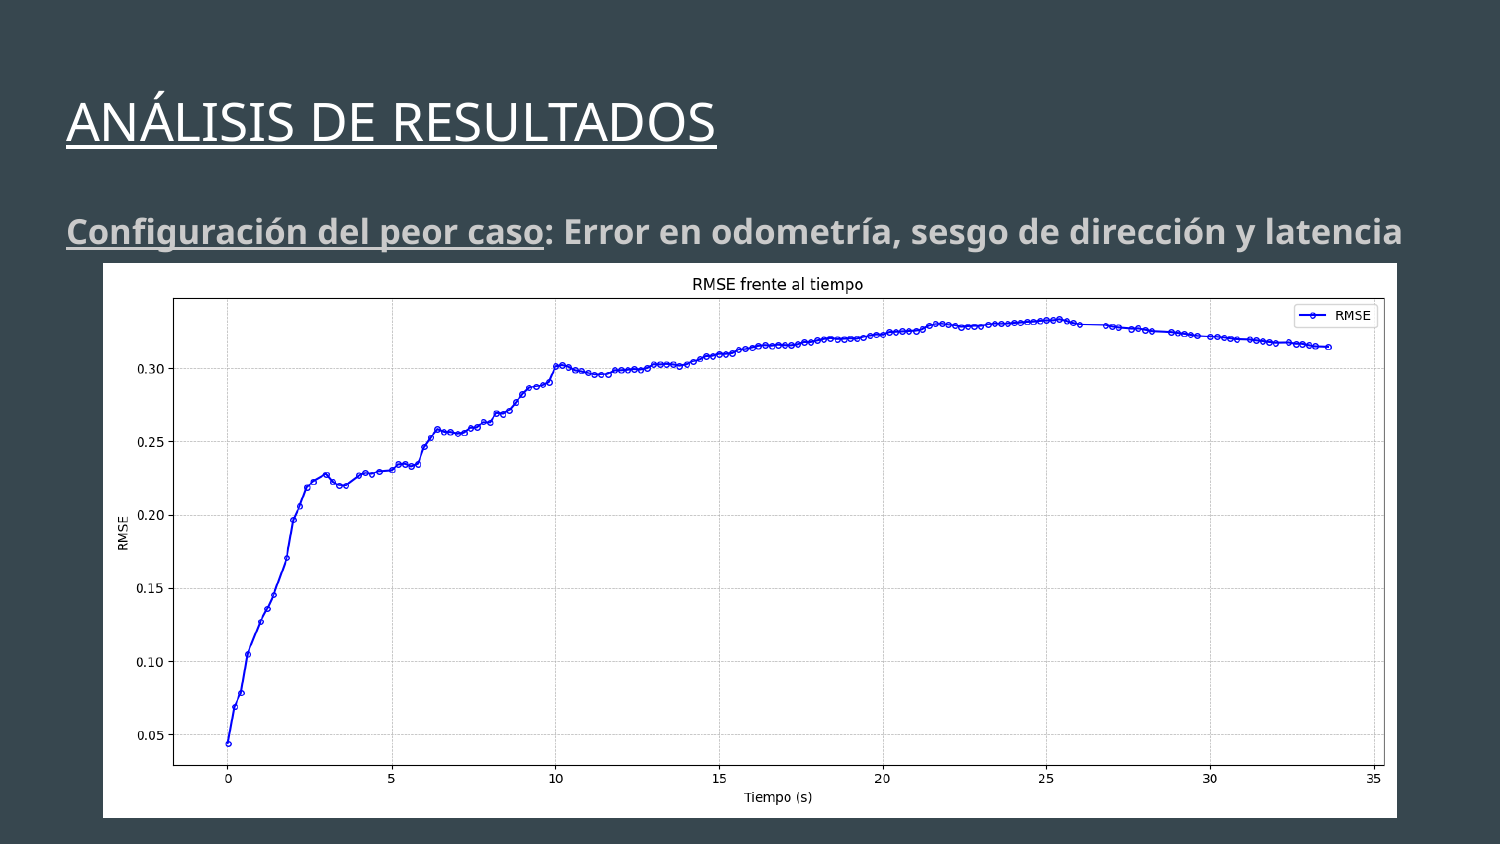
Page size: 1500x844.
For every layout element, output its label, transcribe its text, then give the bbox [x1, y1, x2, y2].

title ANÁLISIS DE RESULTADOS [51, 72, 1449, 167]
picture [103, 263, 1397, 818]
list Configuración del peor caso: Error en odometría, sesgo de dirección y latencia [51, 189, 1449, 279]
